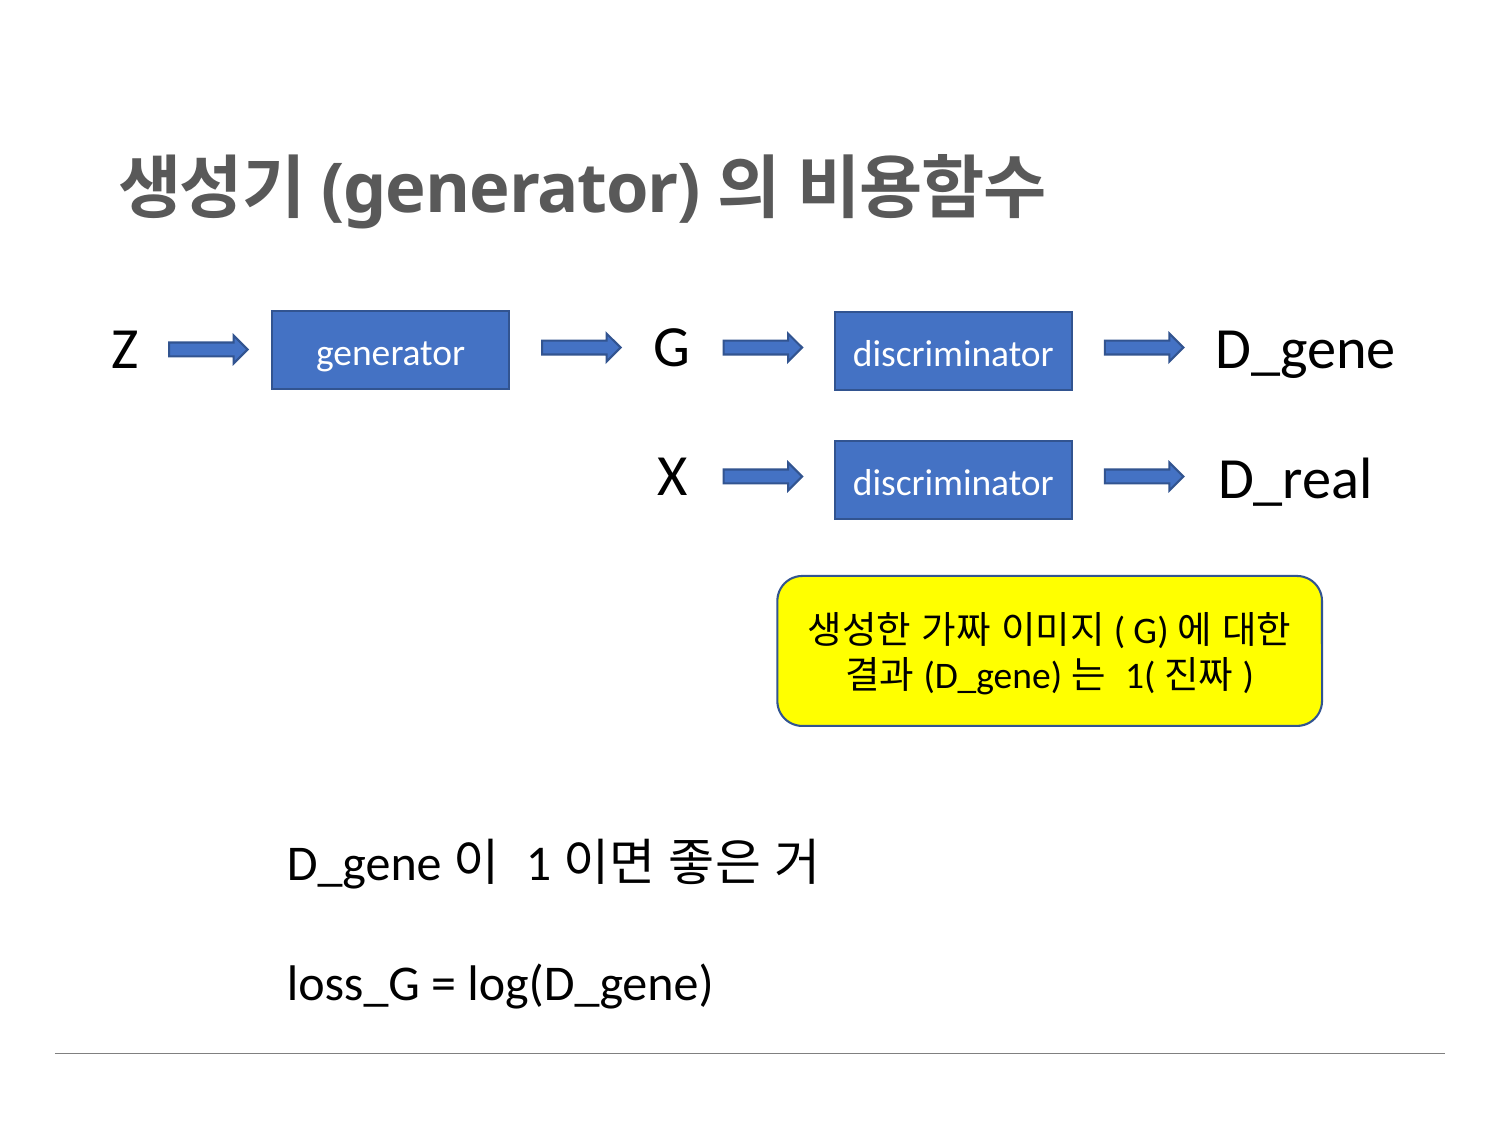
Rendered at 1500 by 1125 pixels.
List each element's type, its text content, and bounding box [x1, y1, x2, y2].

text_box D_real [1187, 424, 1404, 479]
text_box [168, 333, 250, 366]
text_box Z [88, 295, 163, 350]
text_box [1103, 331, 1185, 365]
text_box [541, 331, 623, 365]
title 생성기(generator)의 비용함수 [103, 137, 1397, 244]
text_box X [634, 422, 710, 477]
text_box generator [271, 310, 510, 390]
text_box discriminator [834, 440, 1073, 520]
text_box [722, 331, 804, 365]
text_box D_gene이 1이면 좋은 거 loss_G = log(D_gene) [272, 823, 1225, 1018]
text_box G [634, 293, 710, 348]
text_box 생성한 가짜 이미지( G)에 대한 결과(D_gene)는 1(진짜) [776, 574, 1324, 727]
text_box D_gene [1197, 295, 1414, 350]
text_box discriminator [834, 311, 1073, 391]
text_box [1103, 460, 1185, 493]
text_box [722, 460, 804, 493]
